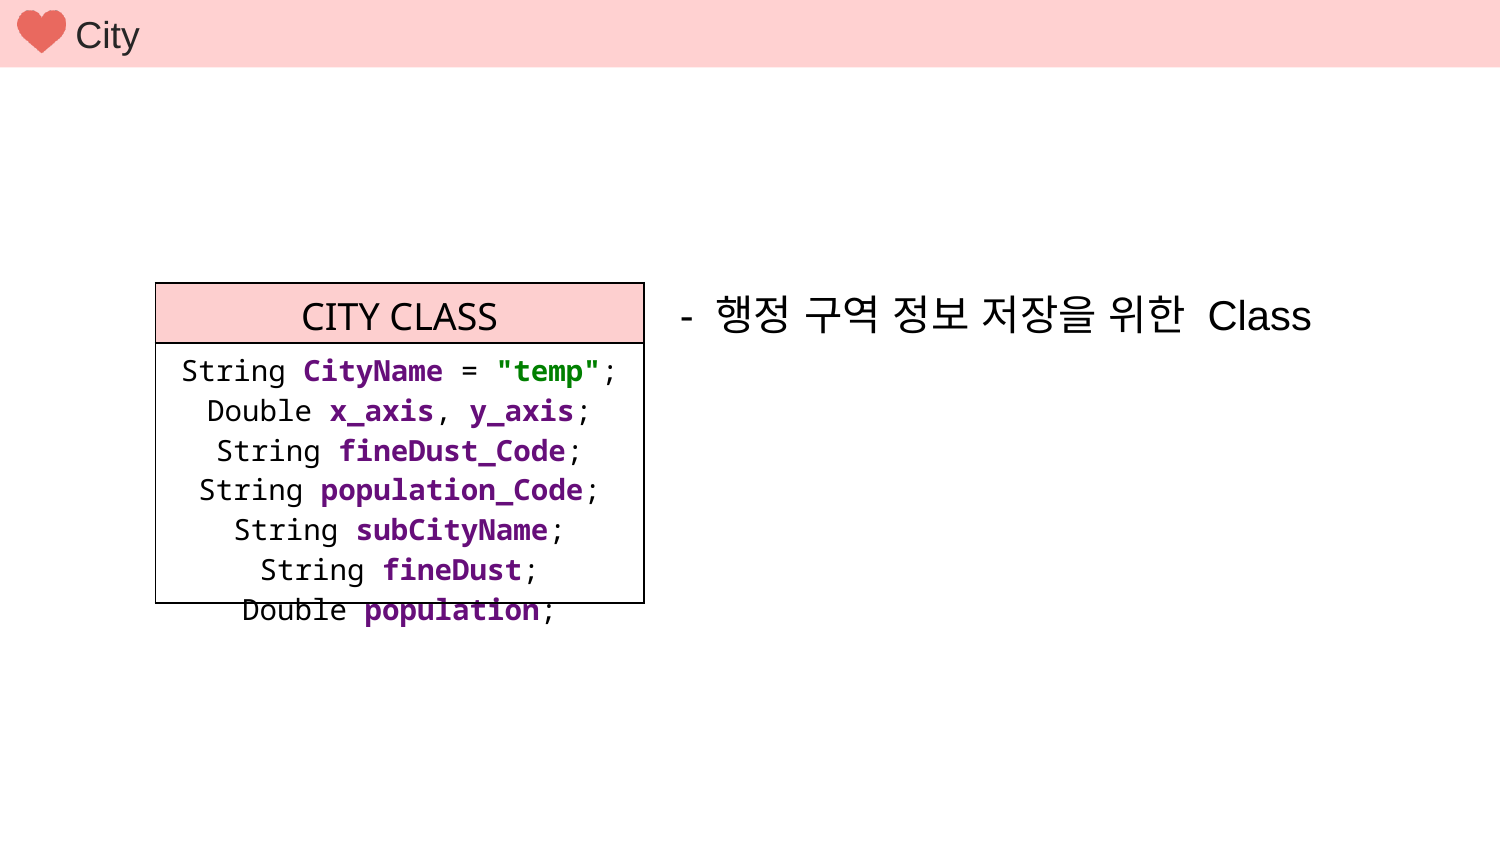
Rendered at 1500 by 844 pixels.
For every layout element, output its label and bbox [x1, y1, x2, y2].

table_header [156, 284, 643, 342]
table_cell [156, 344, 643, 602]
text_box [0, 0, 1500, 70]
text_box [665, 281, 1469, 347]
